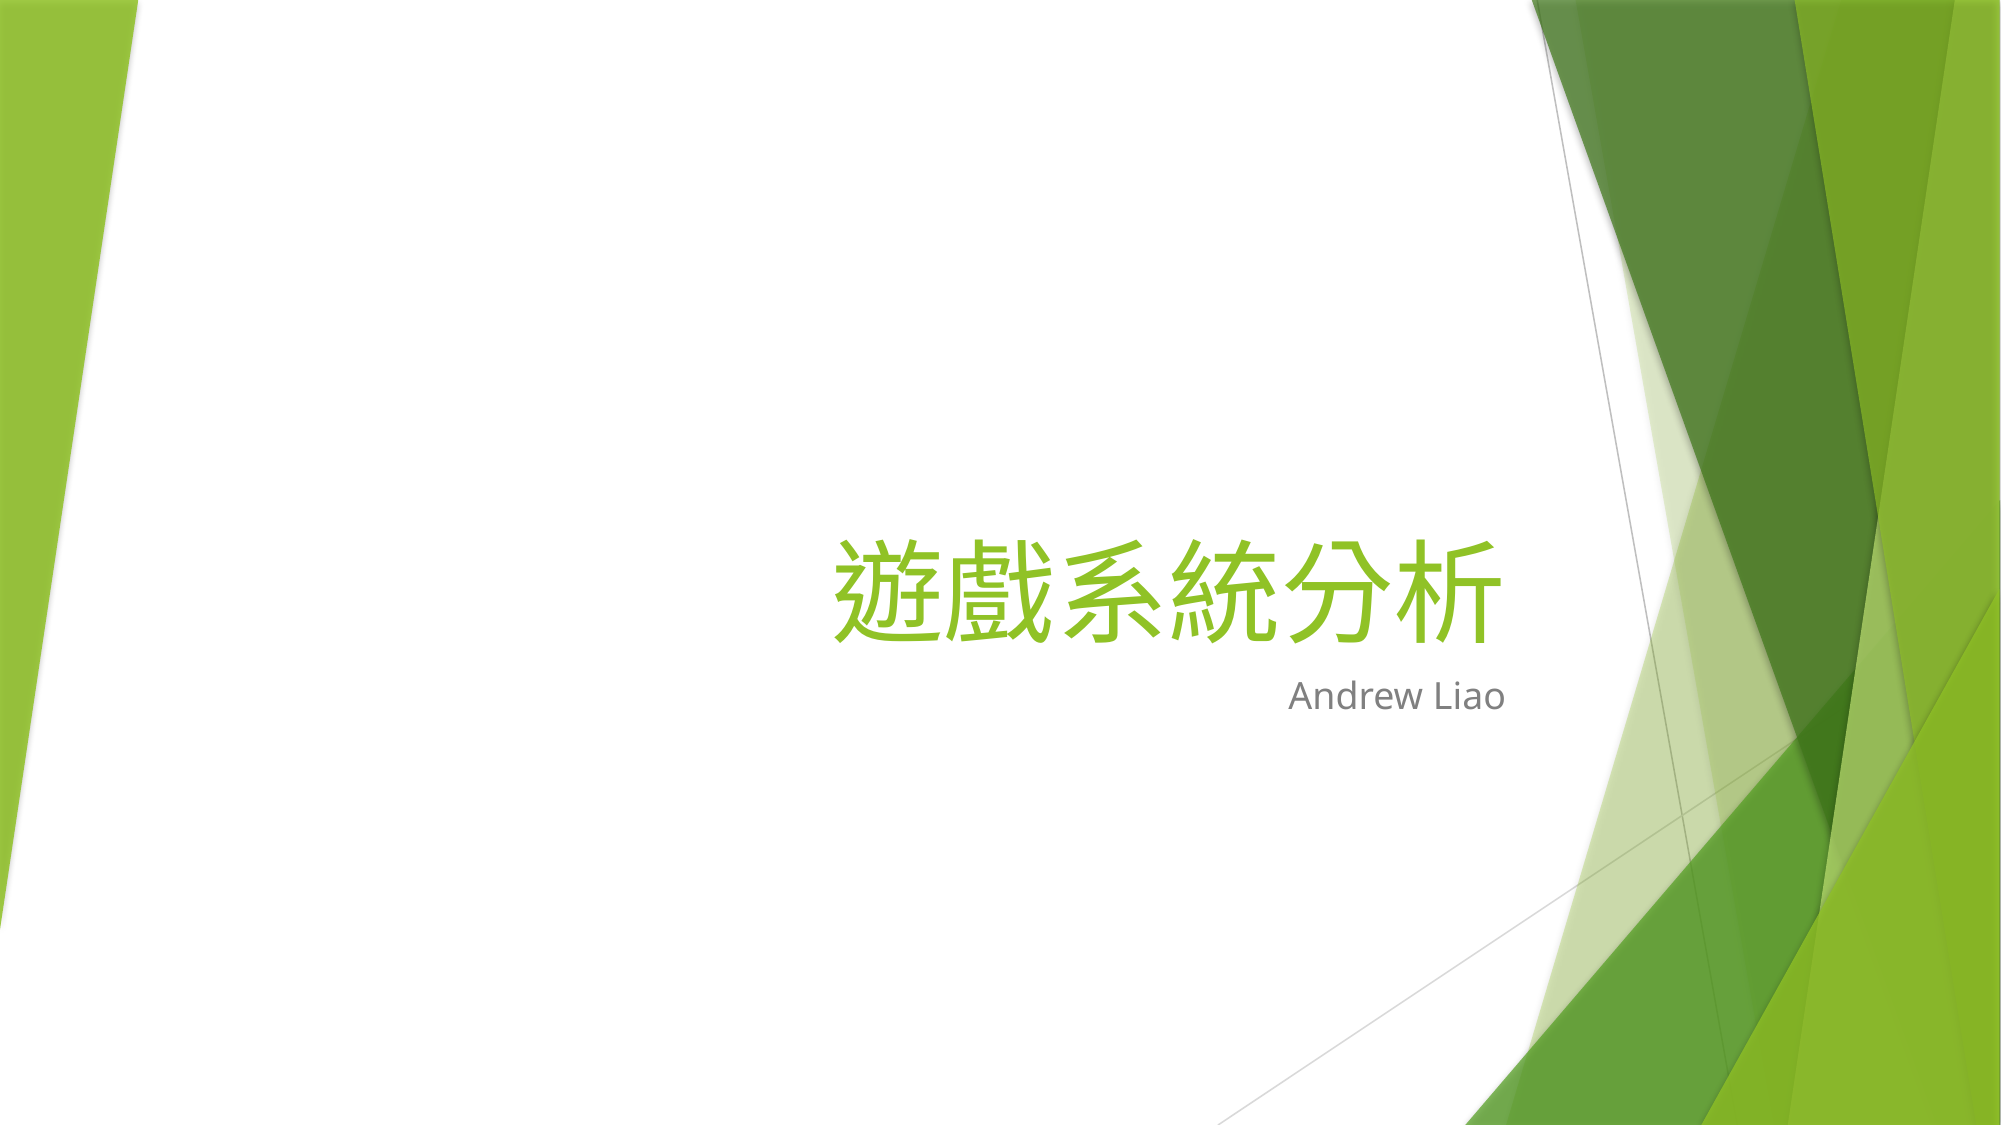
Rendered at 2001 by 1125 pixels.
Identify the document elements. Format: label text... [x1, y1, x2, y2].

title 遊戲系統分析 [247, 394, 1522, 664]
subtitle Andrew Liao [247, 664, 1522, 845]
